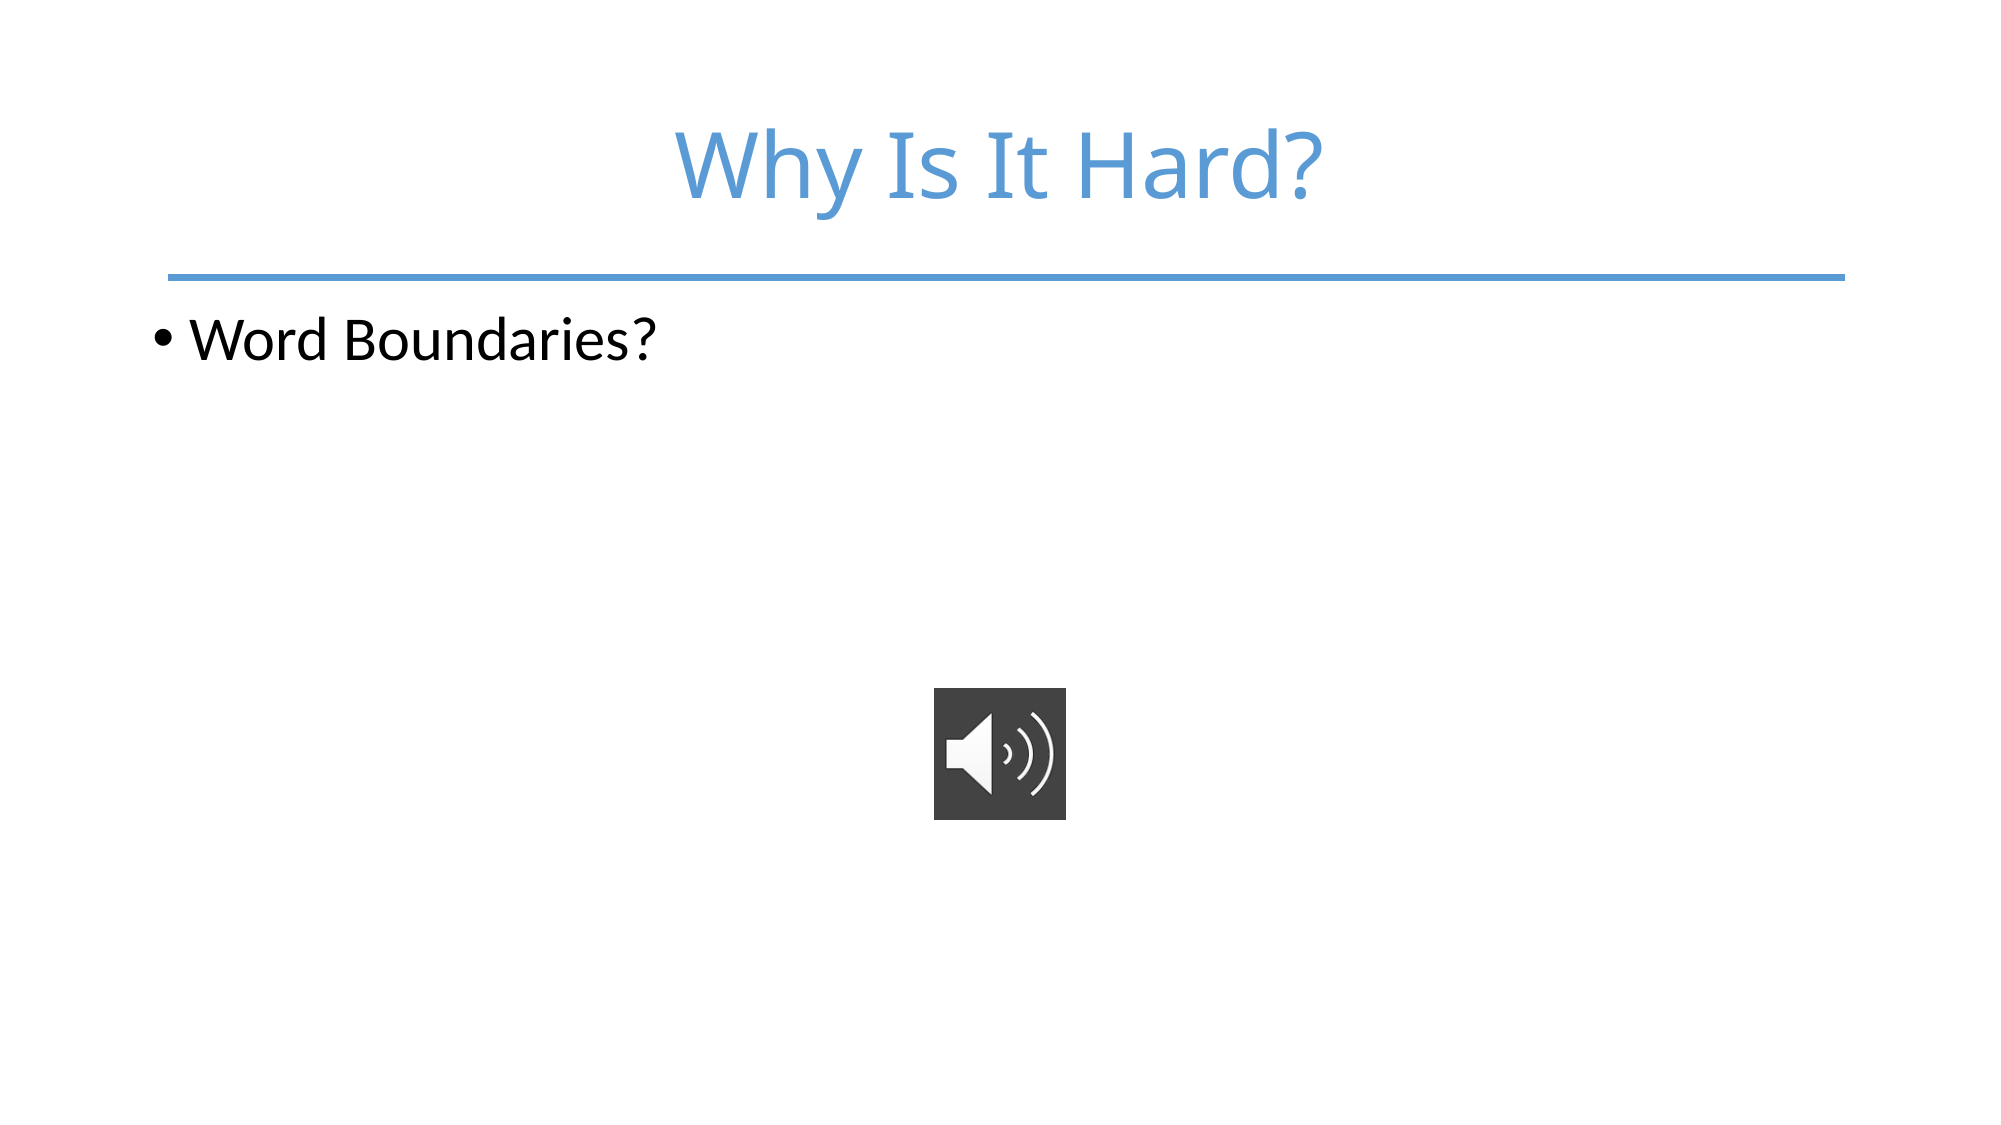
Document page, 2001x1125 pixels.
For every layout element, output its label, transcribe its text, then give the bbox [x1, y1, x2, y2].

title Why Is It Hard? [137, 59, 1863, 278]
picture [933, 687, 1067, 821]
list Word Boundaries? [137, 299, 1863, 540]
